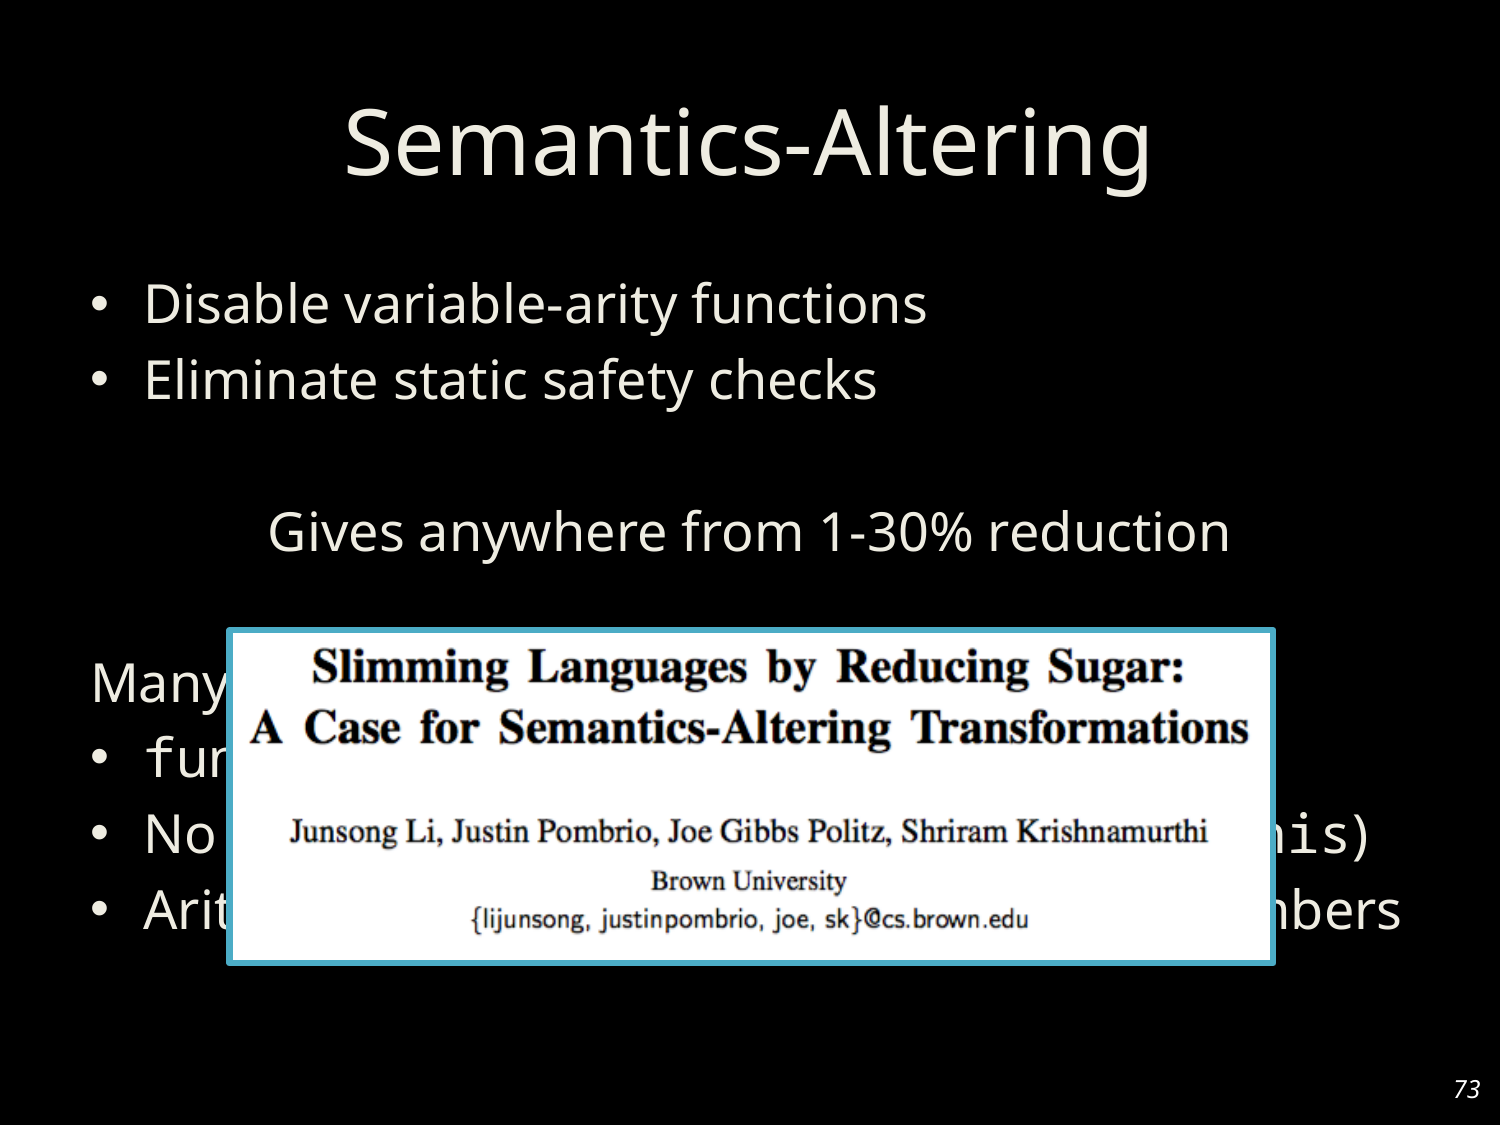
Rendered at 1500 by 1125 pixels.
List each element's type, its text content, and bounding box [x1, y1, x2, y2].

picture [232, 633, 1271, 961]
list Disable variable-arity functions Eliminate static safety checks Gives anywhere from 1-30% reduction Many more opportunities: function is not used as constructor No assignm’t to globals (window, top-level this) Arithmetic ops applied only to strings or numbers [75, 262, 1425, 1005]
slide_number 73 [1145, 1060, 1496, 1121]
title Semantics-Altering [75, 45, 1425, 233]
